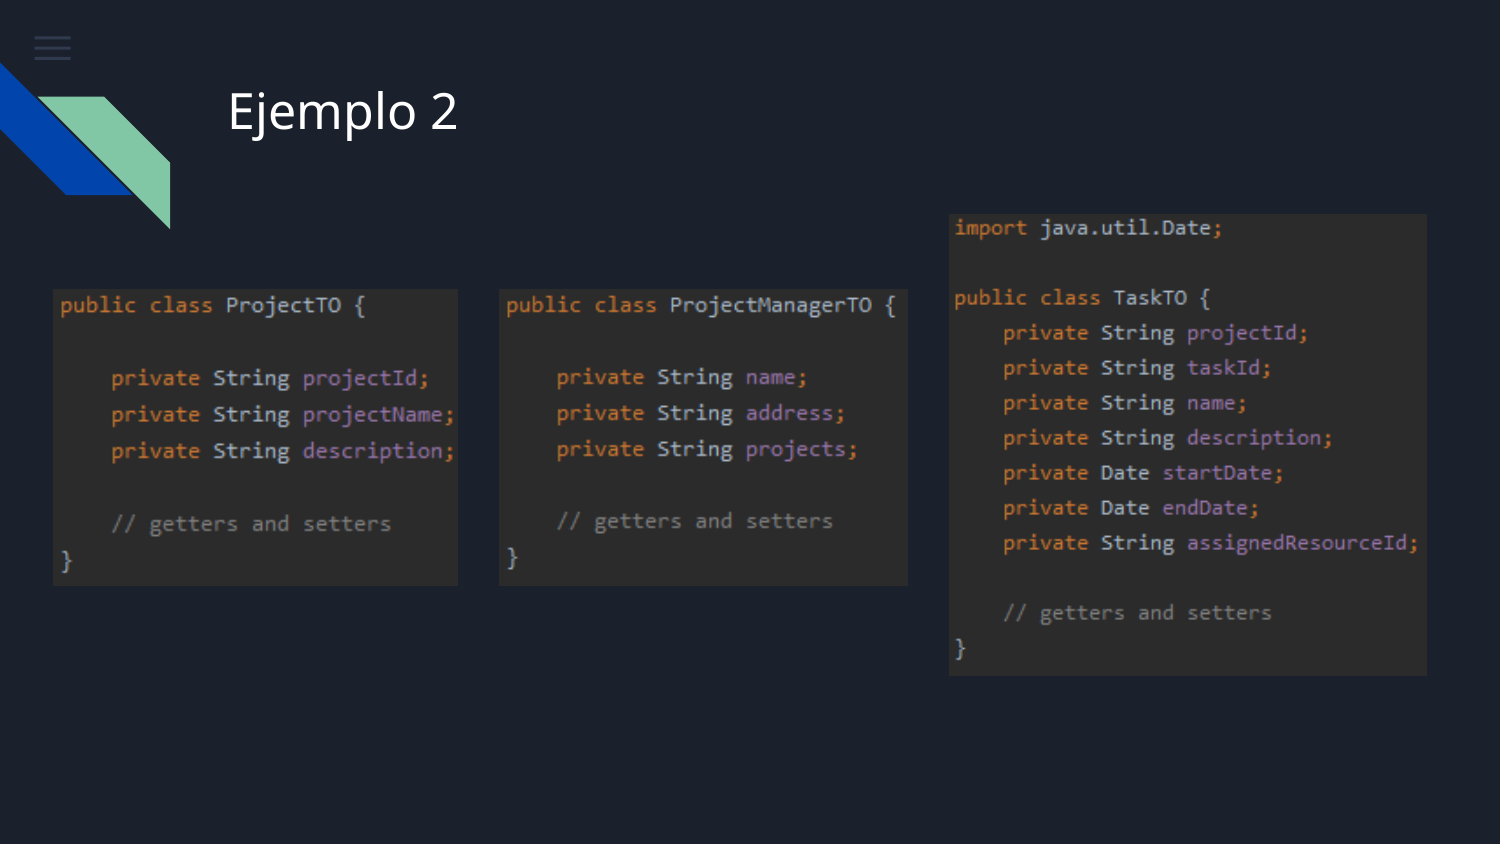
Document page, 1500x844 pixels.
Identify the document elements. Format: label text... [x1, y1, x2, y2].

title Ejemplo 2 [212, 64, 1368, 215]
picture [949, 214, 1427, 677]
picture [53, 288, 458, 587]
picture [499, 288, 908, 587]
